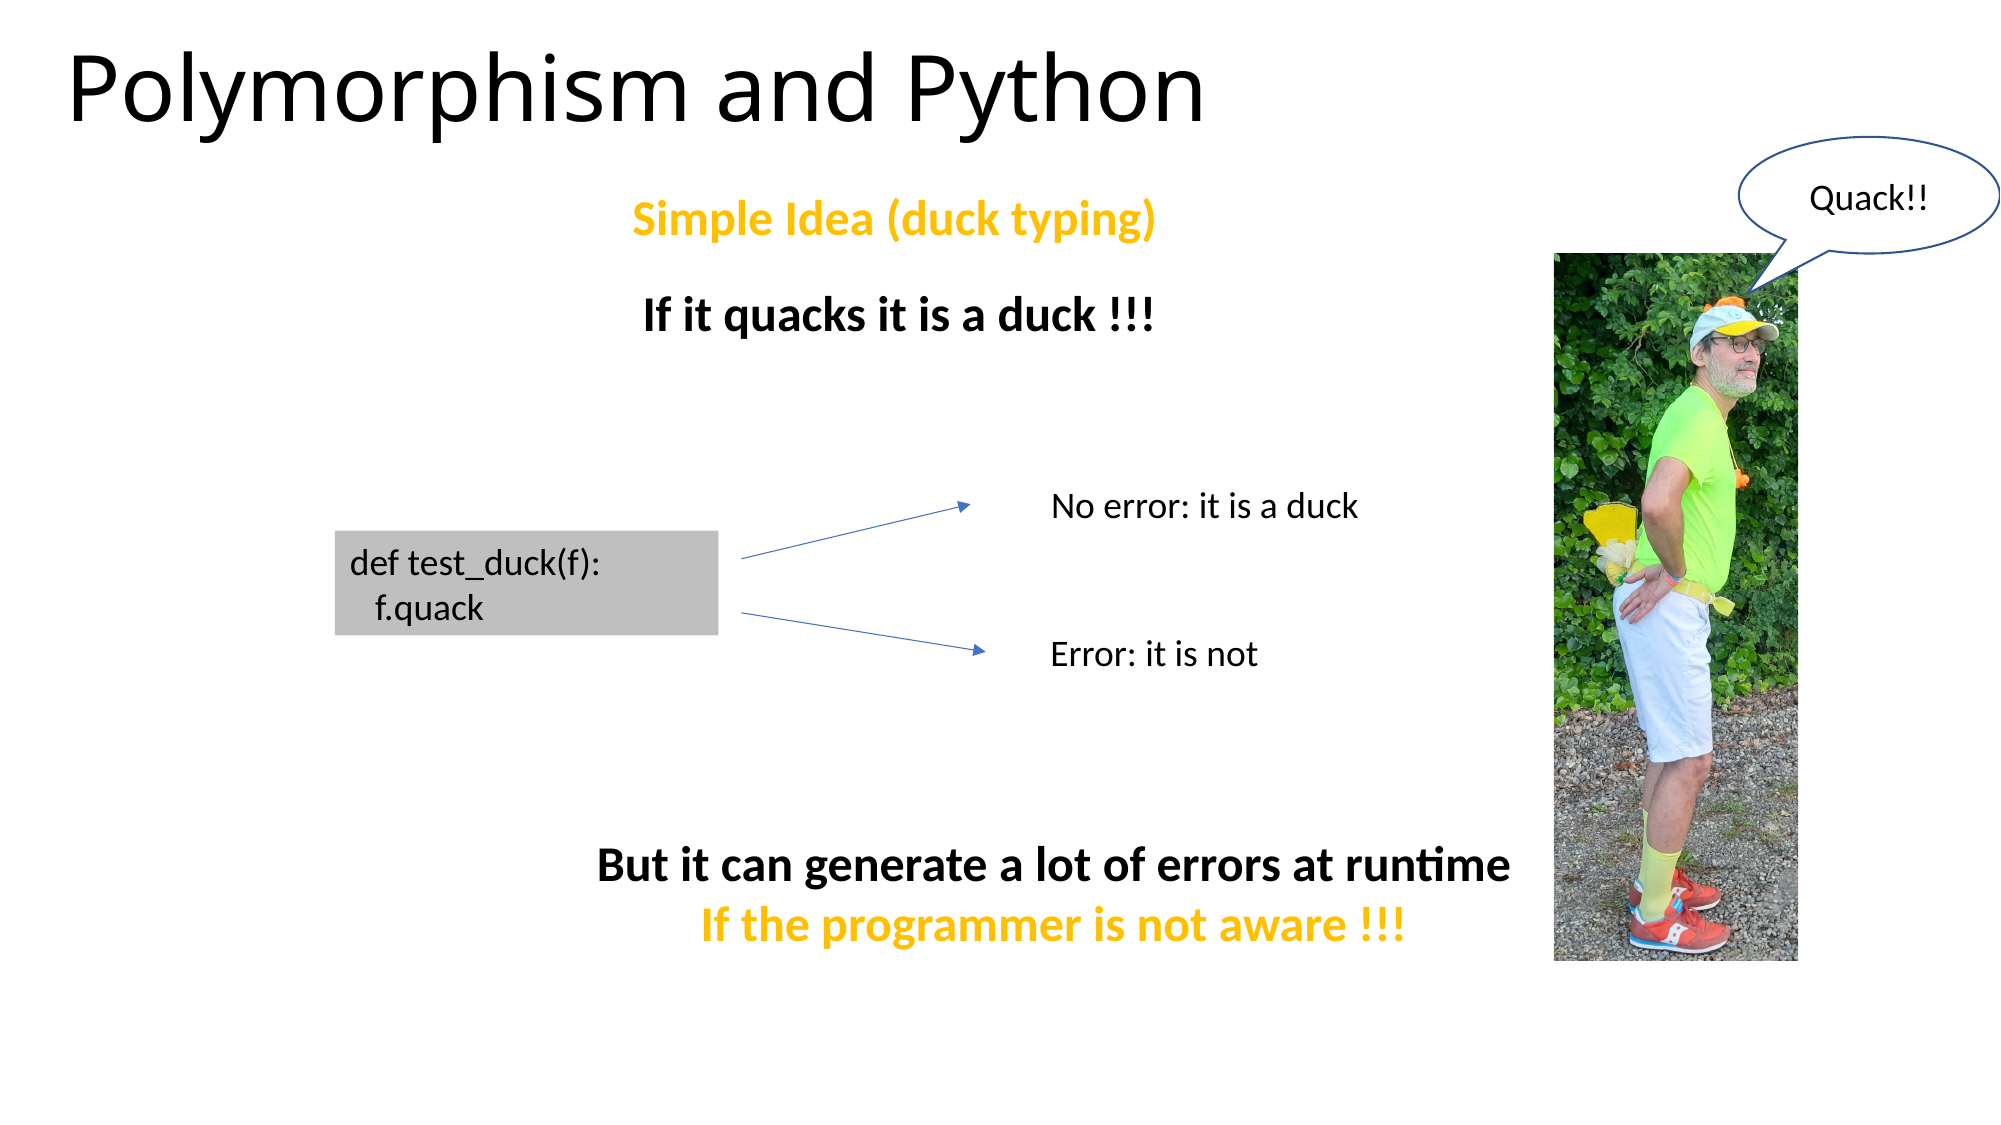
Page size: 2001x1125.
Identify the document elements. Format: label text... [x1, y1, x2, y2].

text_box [334, 473, 1553, 961]
text_box If it quacks it is a duck !!! [627, 273, 1553, 349]
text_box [1553, 136, 2000, 961]
text_box Simple Idea (duck typing) [161, 177, 1553, 253]
title Polymorphism and Python [50, 25, 1776, 158]
